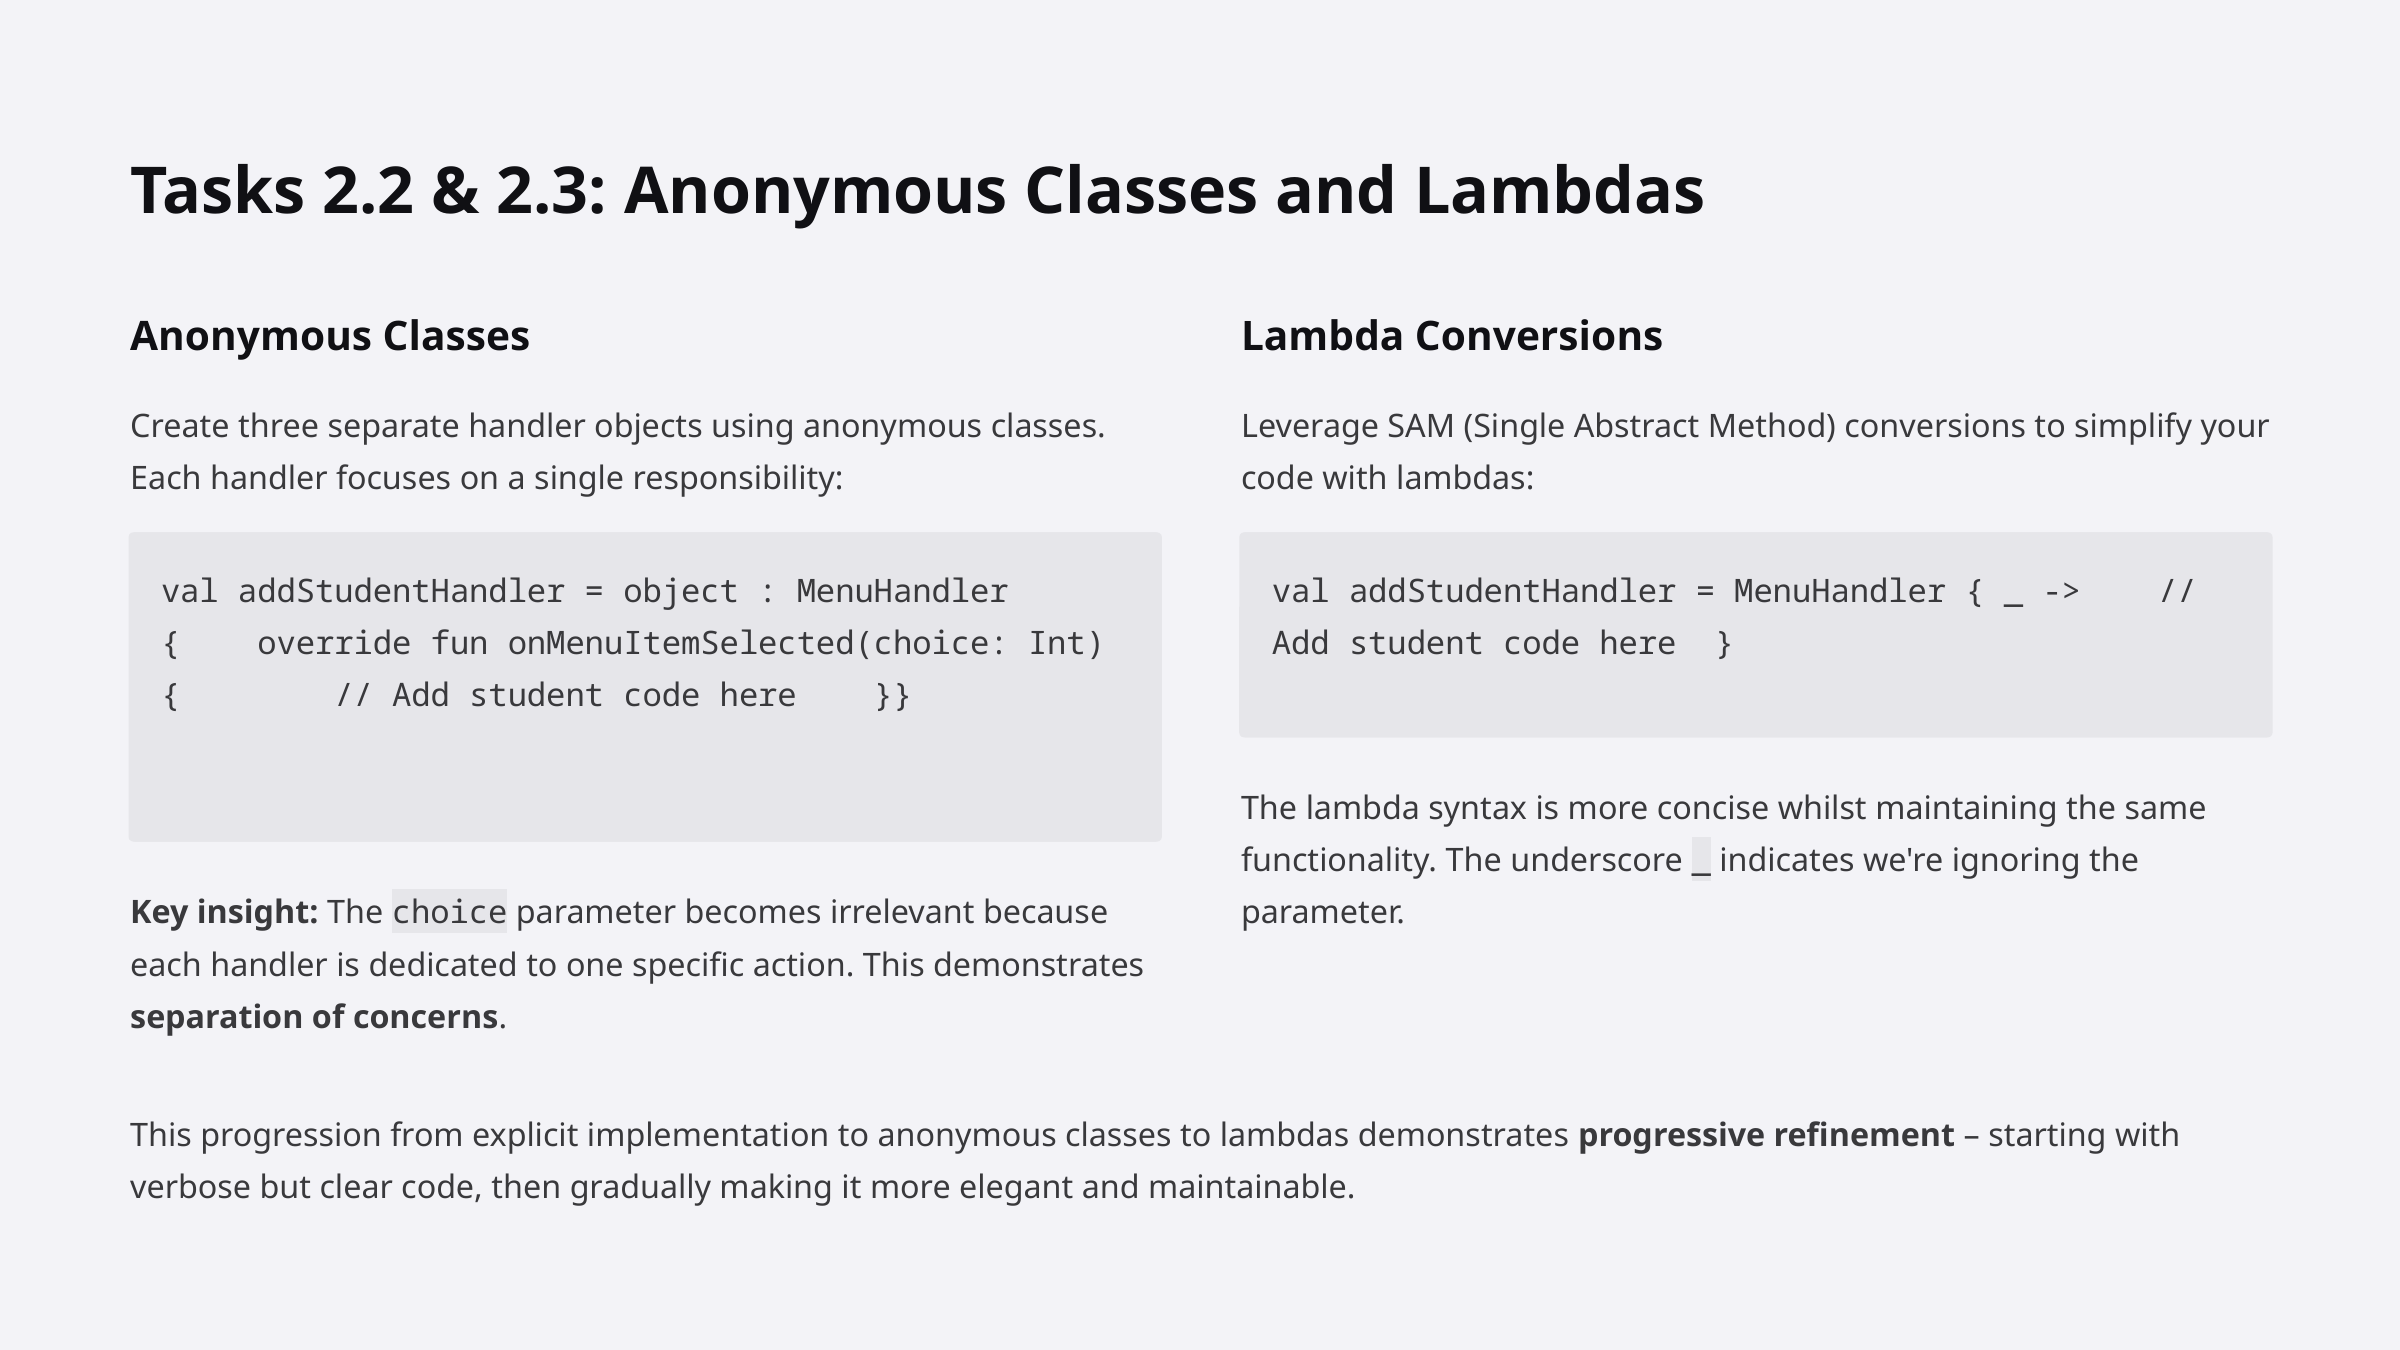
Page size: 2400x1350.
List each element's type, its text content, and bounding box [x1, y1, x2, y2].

text_box [128, 532, 1162, 842]
text_box Leverage SAM (Single Abstract Method) conversions to simplify your code with lambdas: [1240, 391, 2272, 496]
text_box The lambda syntax is more concise whilst maintaining the same functionality. The underscore _ indicates we're ignoring the parameter. [1240, 773, 2272, 931]
text_box val addStudentHandler = object : MenuHandler { override fun onMenuItemSelected(choice: Int) { // Add student code here }} [161, 556, 1130, 818]
text_box Anonymous Classes [130, 308, 538, 359]
text_box Lambda Conversions [1240, 308, 1648, 359]
text_box Key insight: The choice parameter becomes irrelevant because each handler is dedicated to one specific action. This demonstrates separation of concerns. [130, 878, 1161, 1035]
text_box val addStudentHandler = MenuHandler { _ -> // Add student code here } [1271, 556, 2241, 713]
text_box Create three separate handler objects using anonymous classes. Each handler focuses on a single responsibility: [130, 391, 1161, 496]
text_box Tasks 2.2 & 2.3: Anonymous Classes and Lambdas [130, 145, 1618, 227]
text_box [1239, 532, 2273, 738]
text_box This progression from explicit implementation to anonymous classes to lambdas demonstrates progressive refinement – starting with verbose but clear code, then gradually making it more elegant and maintainable. [130, 1100, 2270, 1205]
